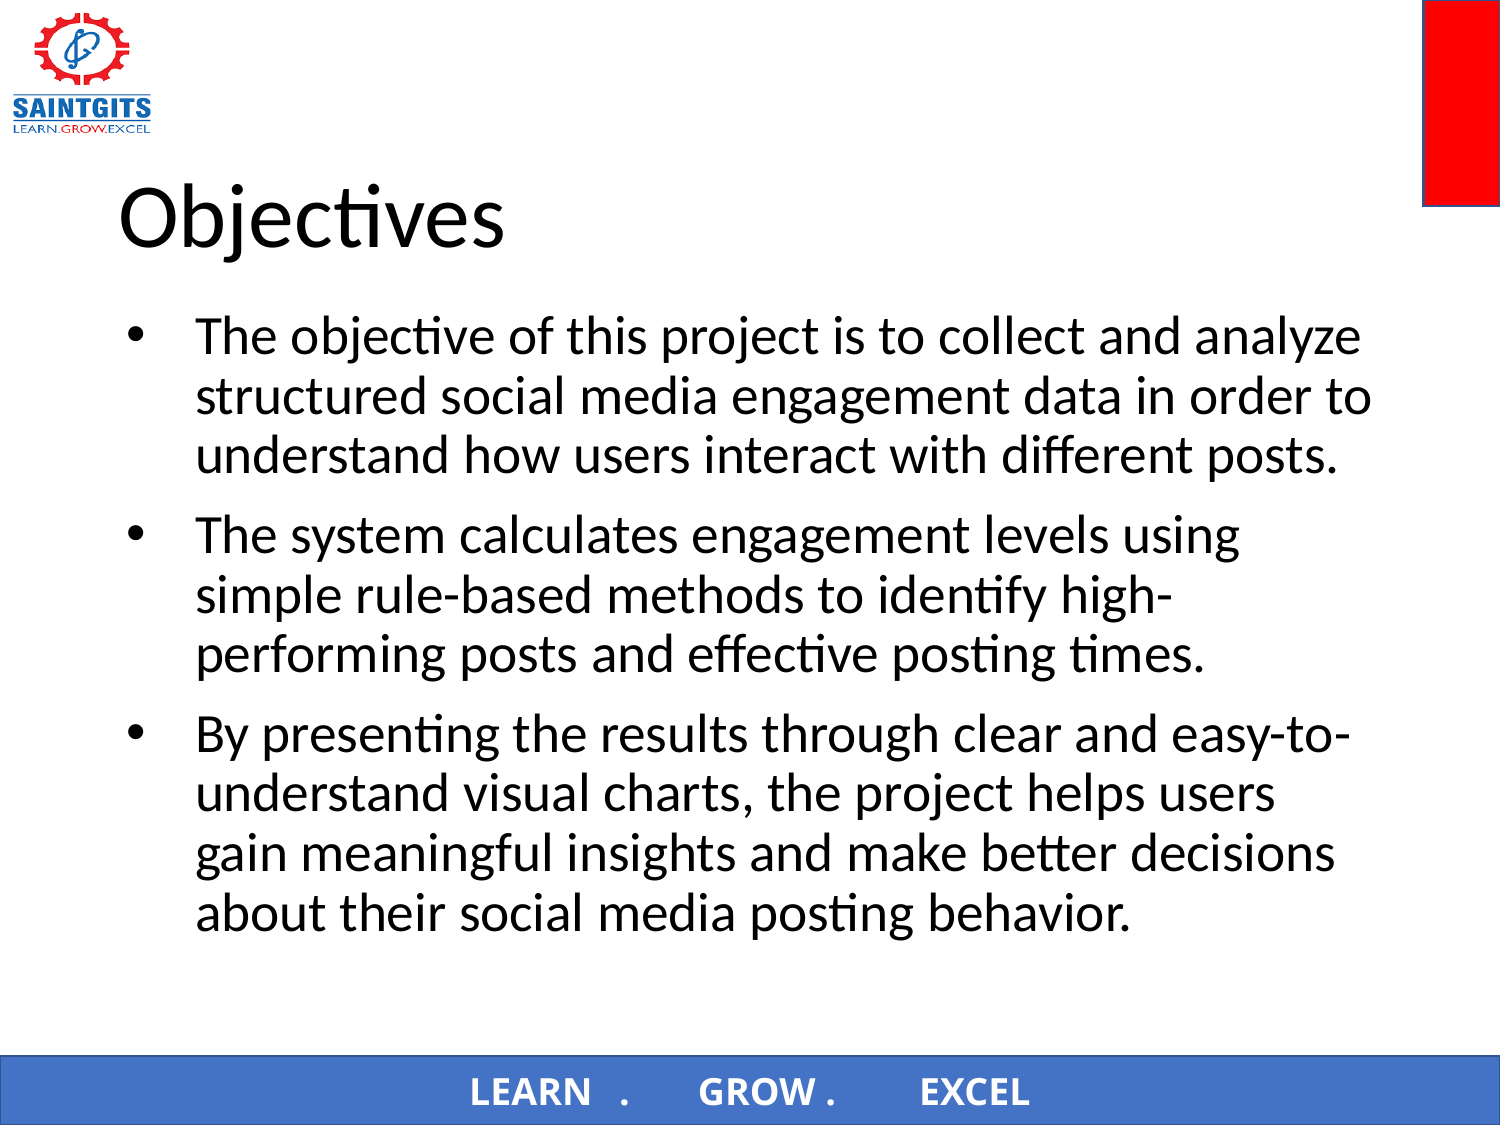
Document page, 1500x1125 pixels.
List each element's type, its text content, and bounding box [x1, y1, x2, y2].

title Objectives [103, 59, 1397, 278]
text_box LEARN . GROW . EXCEL [0, 1056, 1500, 1125]
text_box [1423, 0, 1500, 207]
list The objective of this project is to collect and analyze structured social media engagement data in order to understand how users interact with different posts. The system calculates engagement levels using simple rule-based methods to identify high-performing posts and effective posting times. By presenting the results through clear and easy-to-understand visual charts, the project helps users gain meaningful insights and make better decisions about their social media posting behavior. [103, 299, 1397, 1014]
picture [0, 10, 165, 135]
